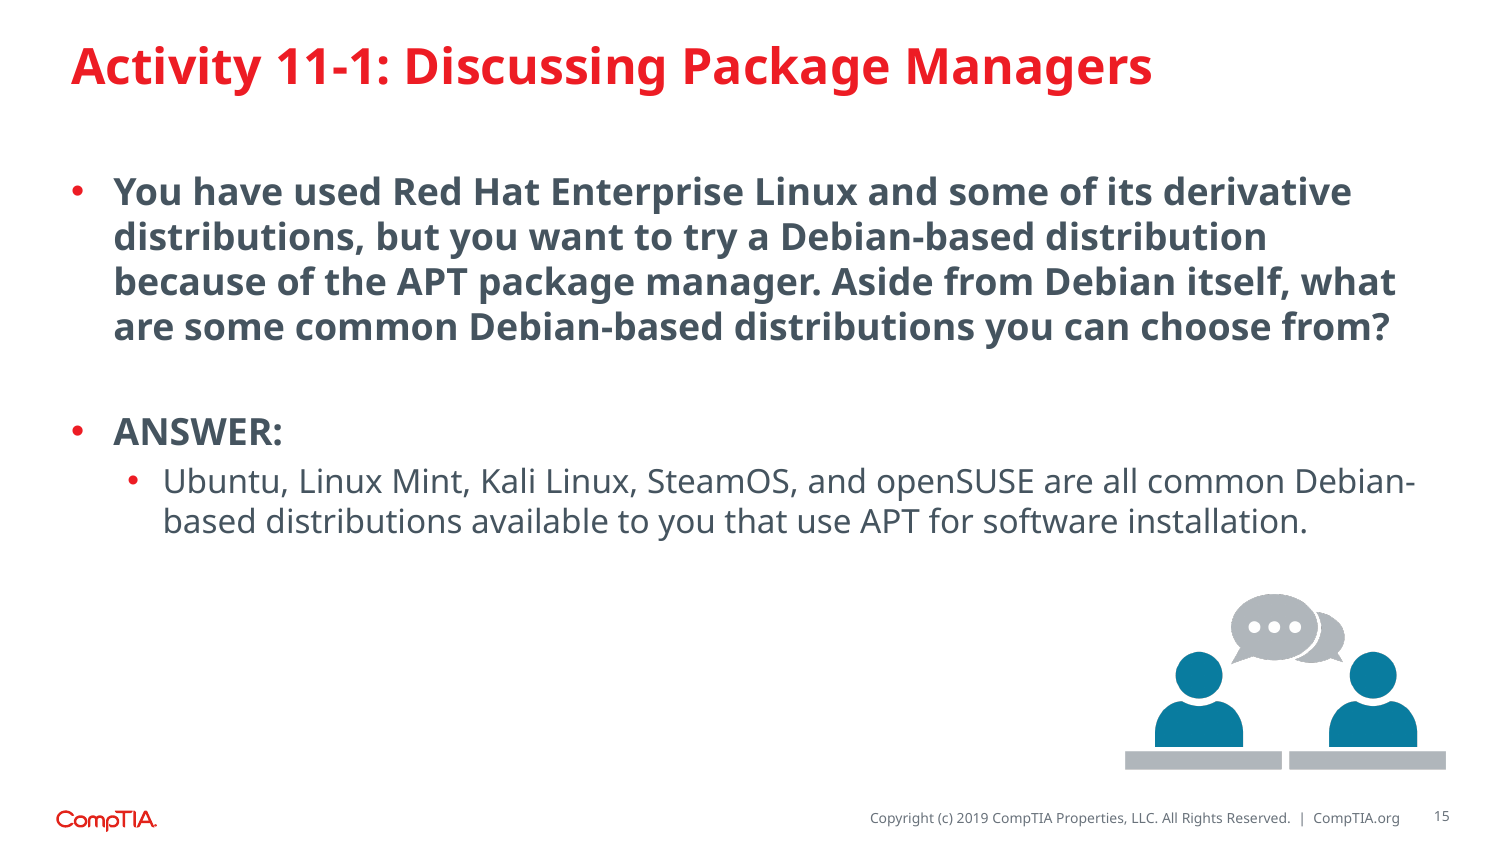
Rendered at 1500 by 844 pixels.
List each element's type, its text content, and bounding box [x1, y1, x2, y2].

title Activity 11-1: Discussing Package Managers [56, 12, 1350, 117]
slide_number 15 [1407, 800, 1450, 835]
picture [1124, 593, 1446, 770]
list You have used Red Hat Enterprise Linux and some of its derivative distributions, but you want to try a Debian-based distribution because of the APT package manager. Aside from Debian itself, what are some common Debian-based distributions you can choose from? ANSWER: Ubuntu, Linux Mint, Kali Linux, SteamOS, and openSUSE are all common Debian-based distributions available to you that use APT for software installation. [56, 160, 1444, 768]
